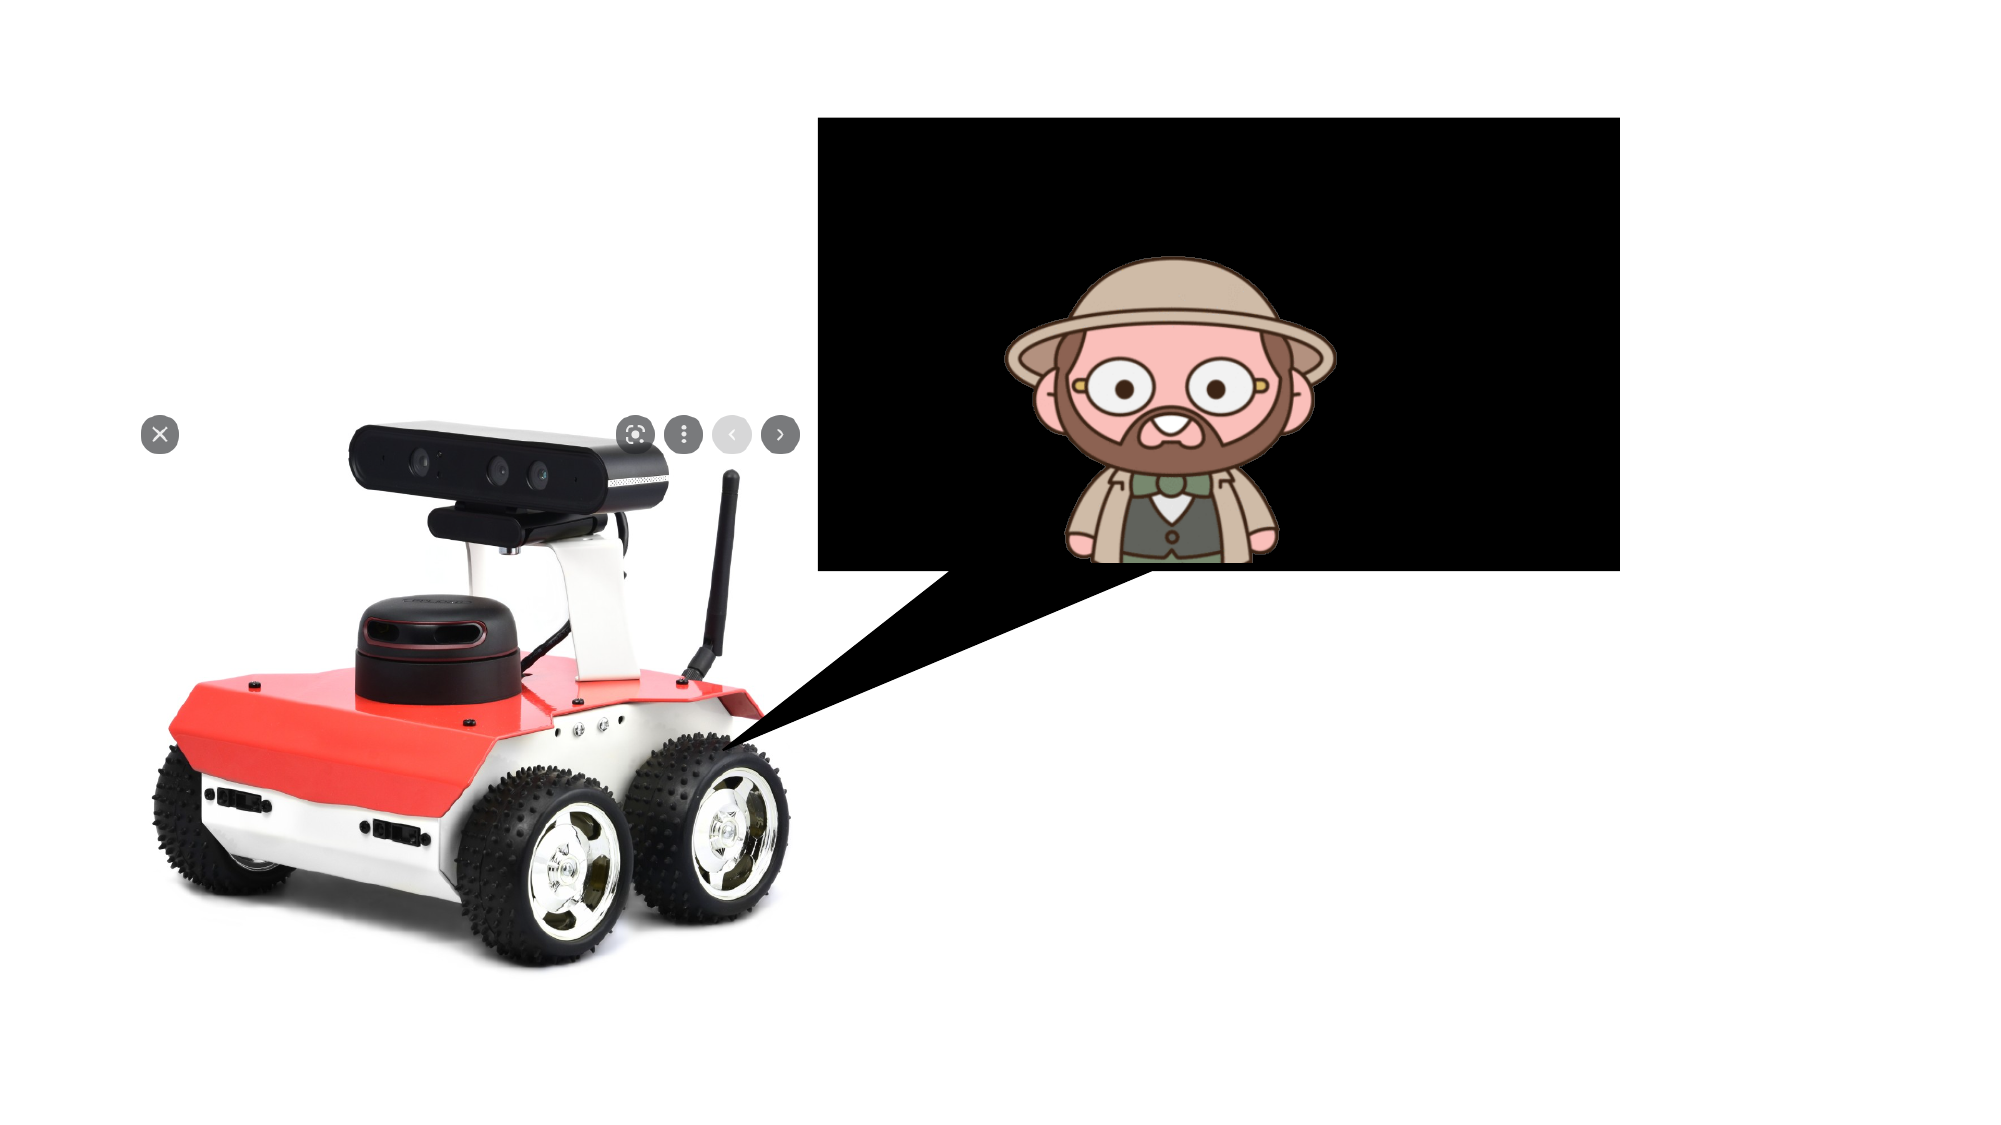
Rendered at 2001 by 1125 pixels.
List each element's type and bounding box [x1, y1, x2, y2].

picture [137, 406, 806, 986]
text_box [806, 117, 1620, 717]
picture [985, 127, 1418, 563]
